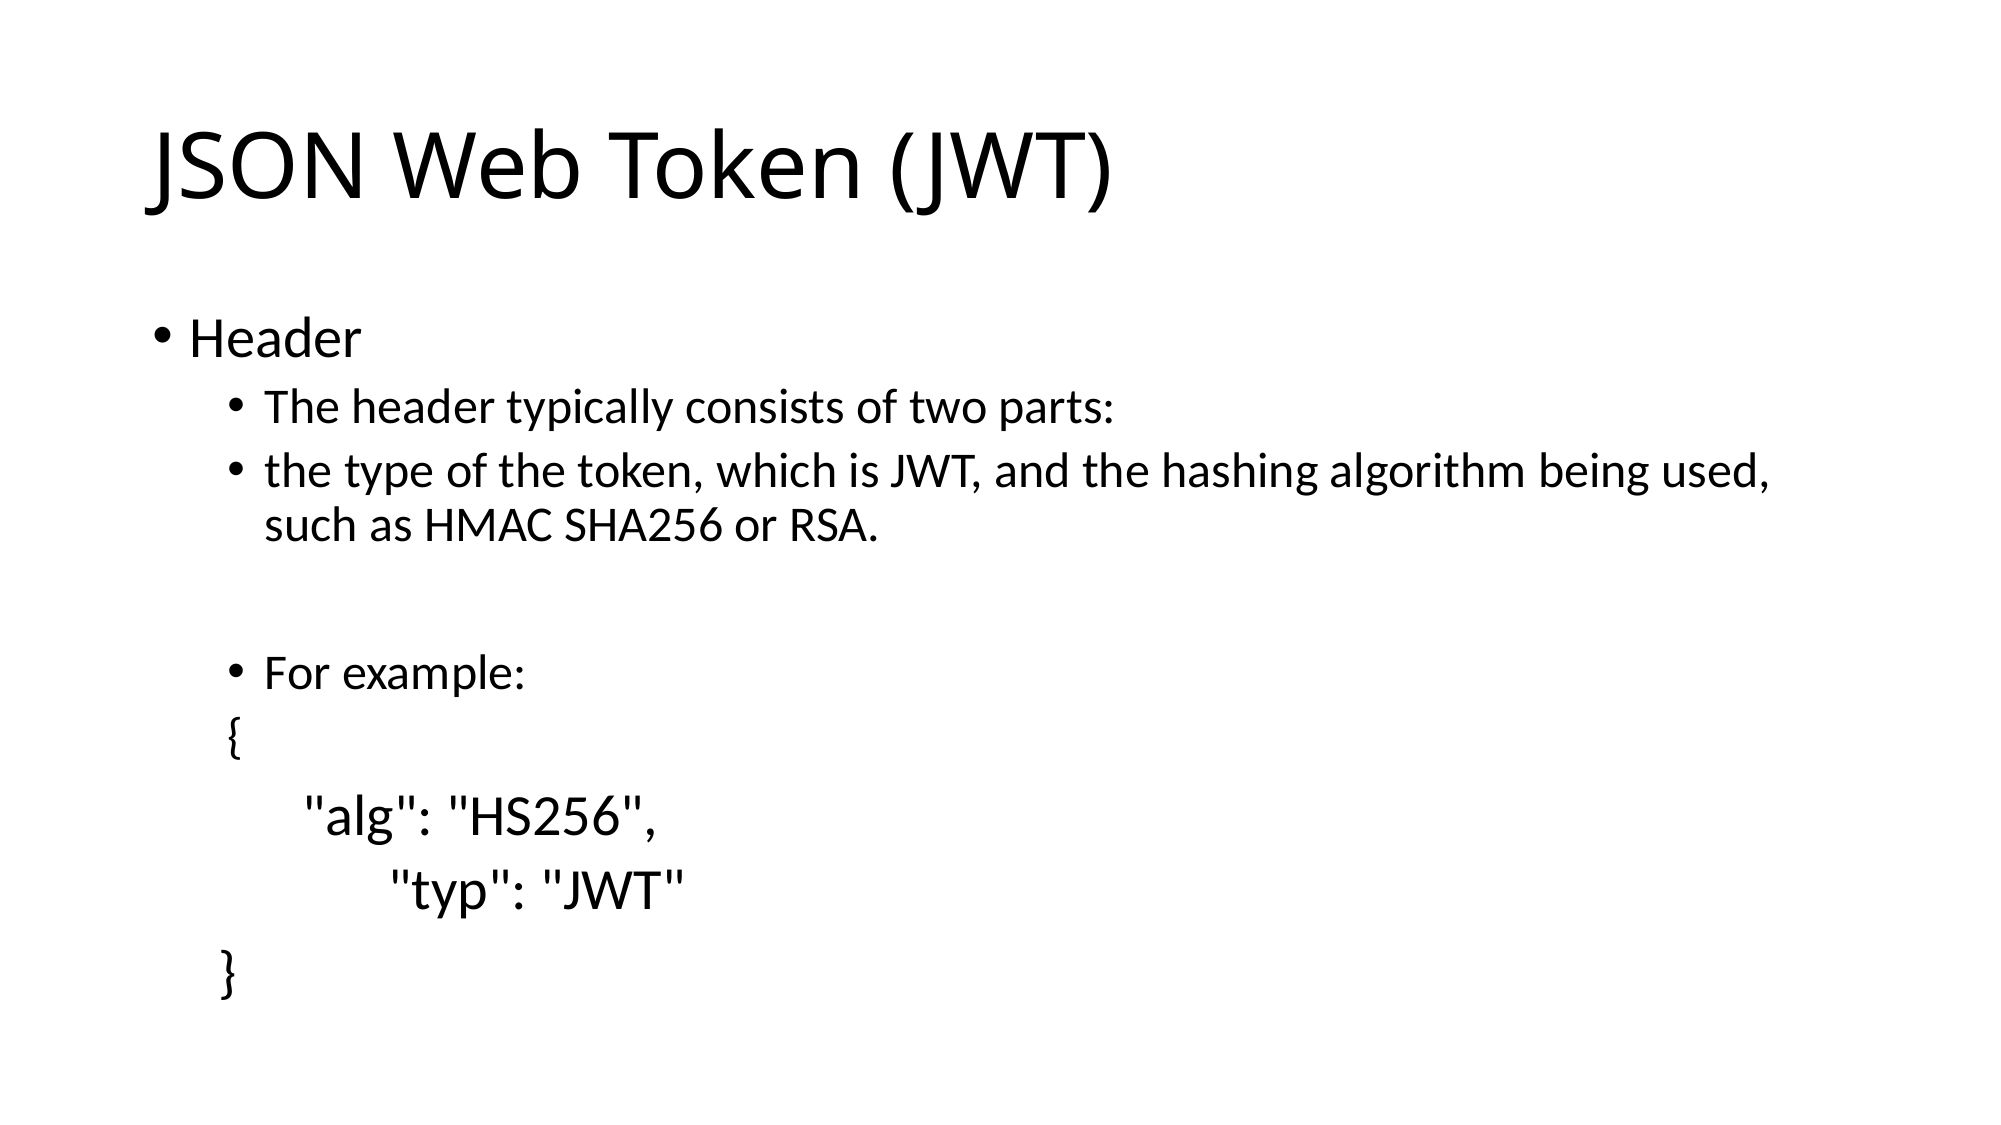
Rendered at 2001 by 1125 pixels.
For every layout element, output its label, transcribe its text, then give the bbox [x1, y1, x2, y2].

title JSON Web Token (JWT) [137, 59, 1863, 278]
list Header The header typically consists of two parts: the type of the token, which is JWT, and the hashing algorithm being used, such as HMAC SHA256 or RSA. For example: { "alg": "HS256", "typ": "JWT" } [137, 299, 1863, 1014]
